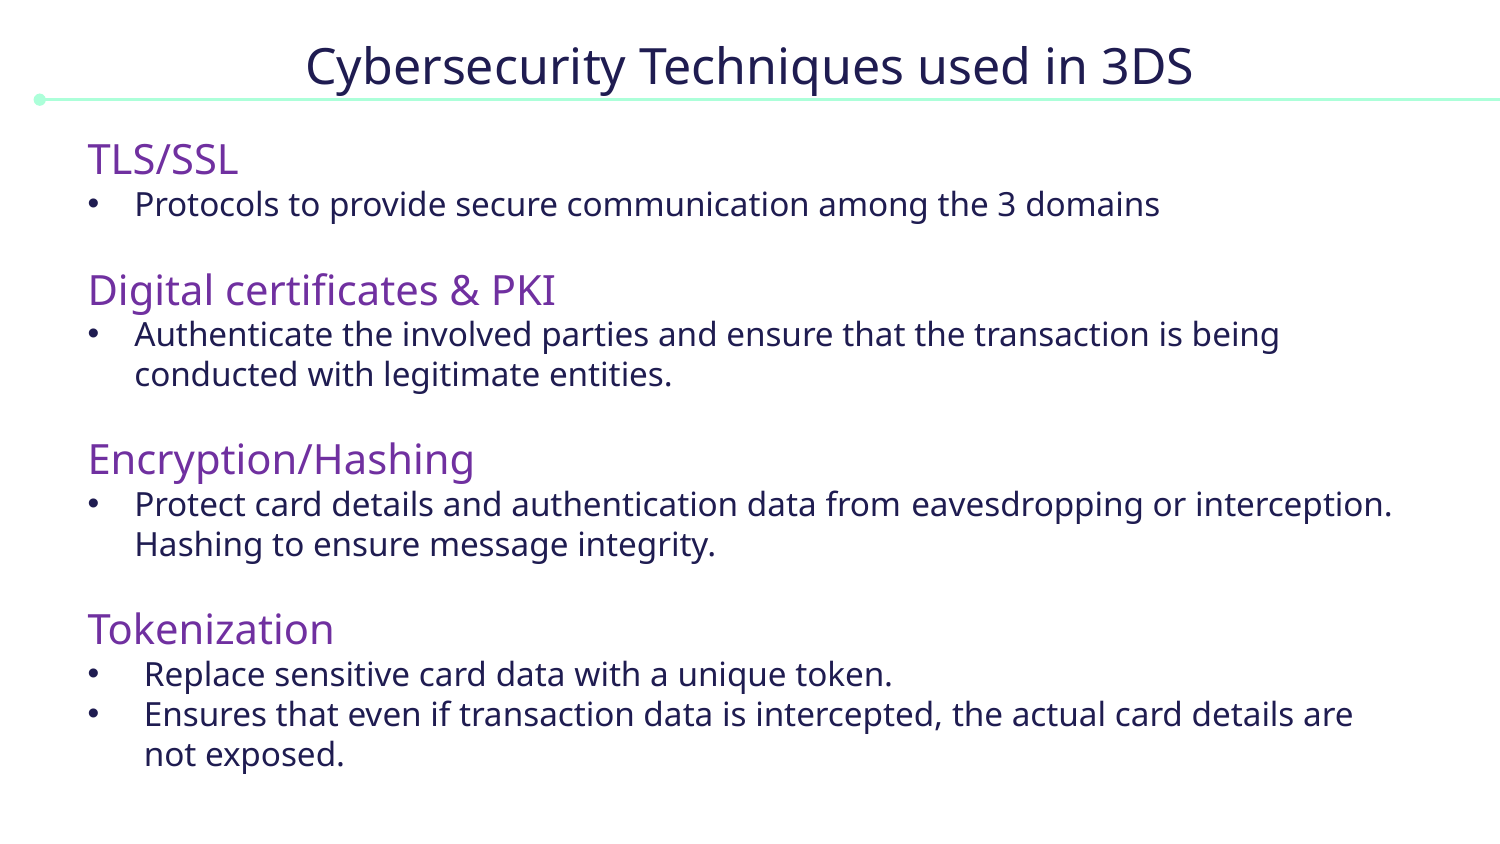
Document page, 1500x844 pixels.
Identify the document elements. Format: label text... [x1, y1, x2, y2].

title Cybersecurity Techniques used in 3DS [165, 19, 1335, 109]
text_box TLS/SSL Protocols to provide secure communication among the 3 domains Digital certificates & PKI Authenticate the involved parties and ensure that the transaction is being conducted with legitimate entities. Encryption/Hashing Protect card details and authentication data from eavesdropping or interception. Hashing to ensure message integrity. Tokenization Replace sensitive card data with a unique token. Ensures that even if transaction data is intercepted, the actual card details are not exposed. [72, 118, 1410, 790]
